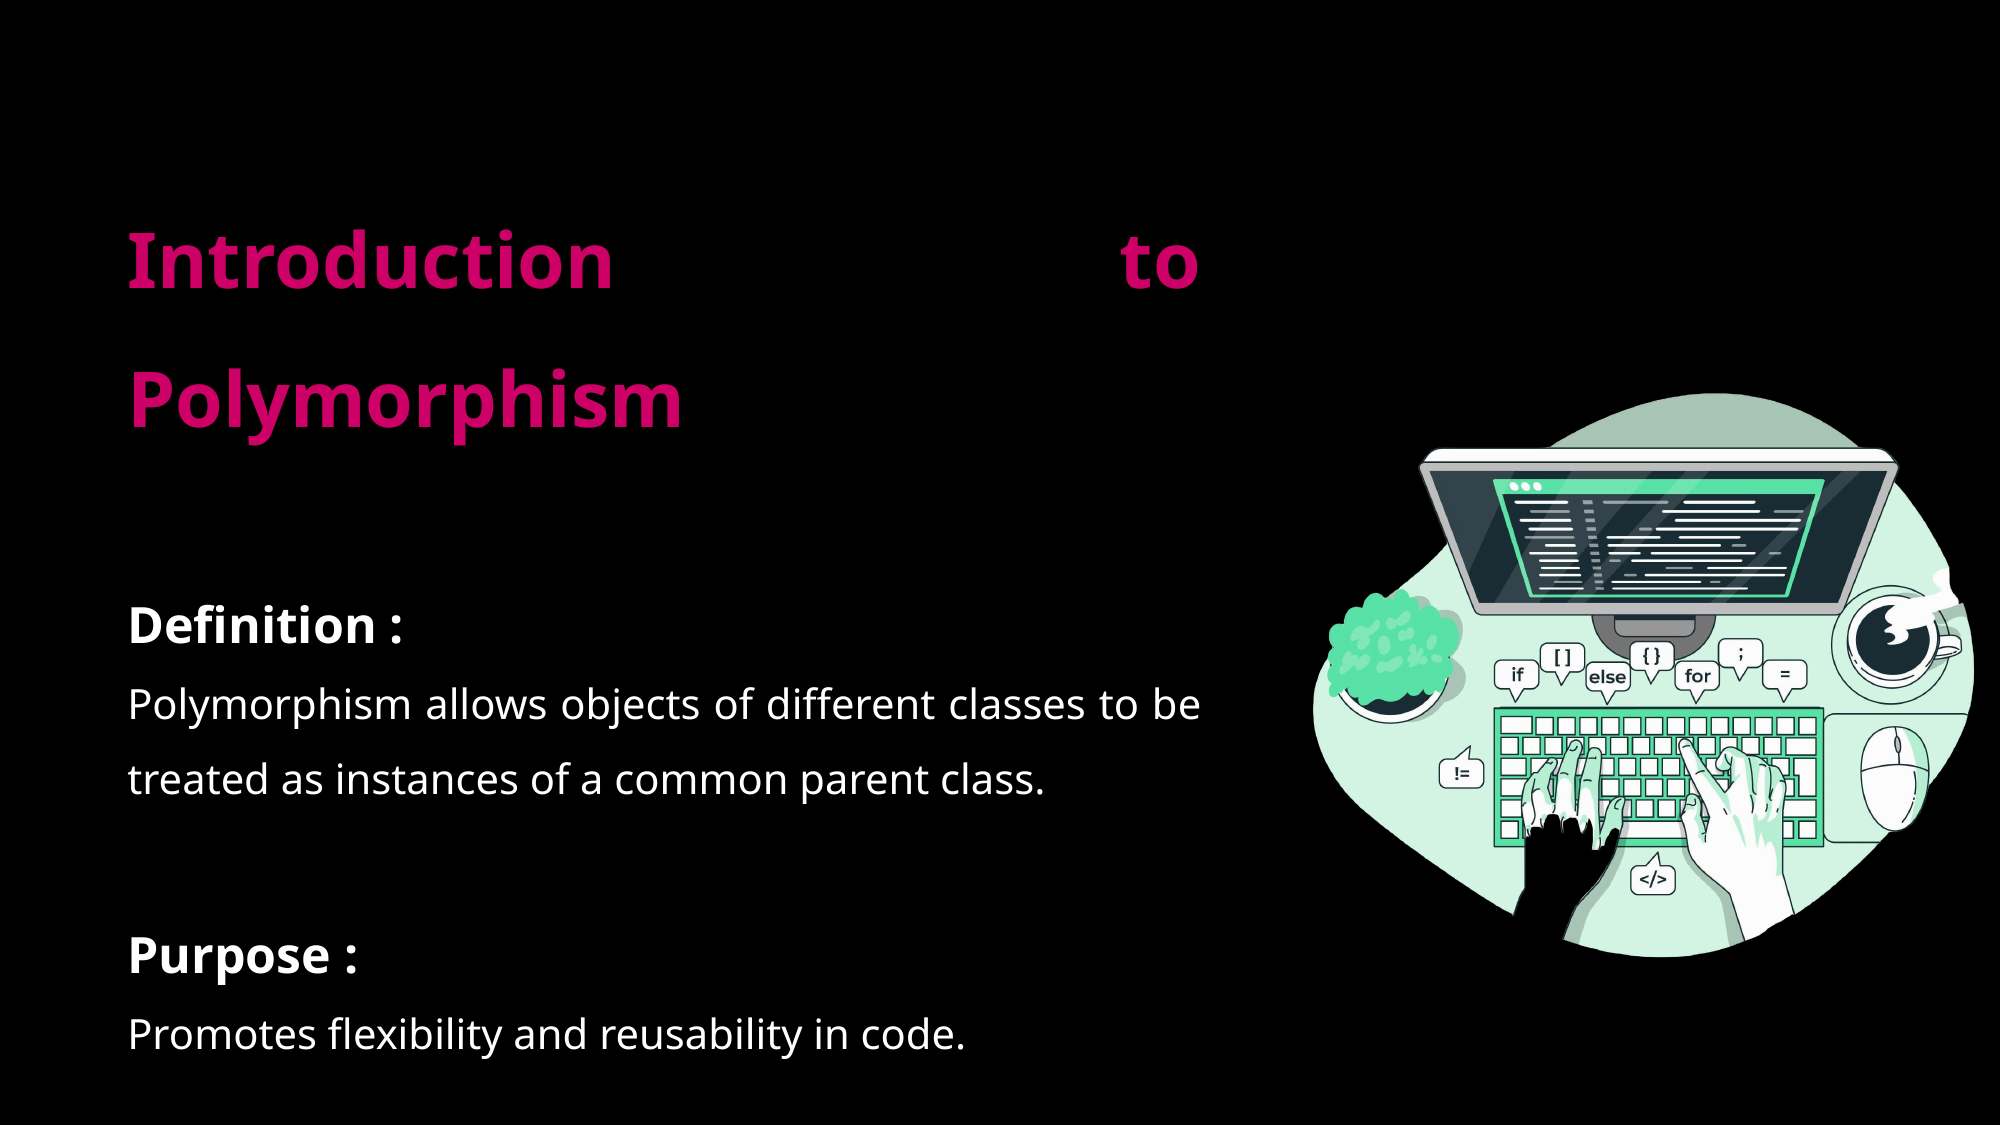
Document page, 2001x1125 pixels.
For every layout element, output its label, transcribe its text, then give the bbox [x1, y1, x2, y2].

picture [1286, 318, 2000, 1033]
text_box Introduction to Polymorphism Definition : Polymorphism allows objects of different classes to be treated as instances of a common parent class. Purpose : Promotes flexibility and reusability in code. [112, 158, 1217, 1066]
